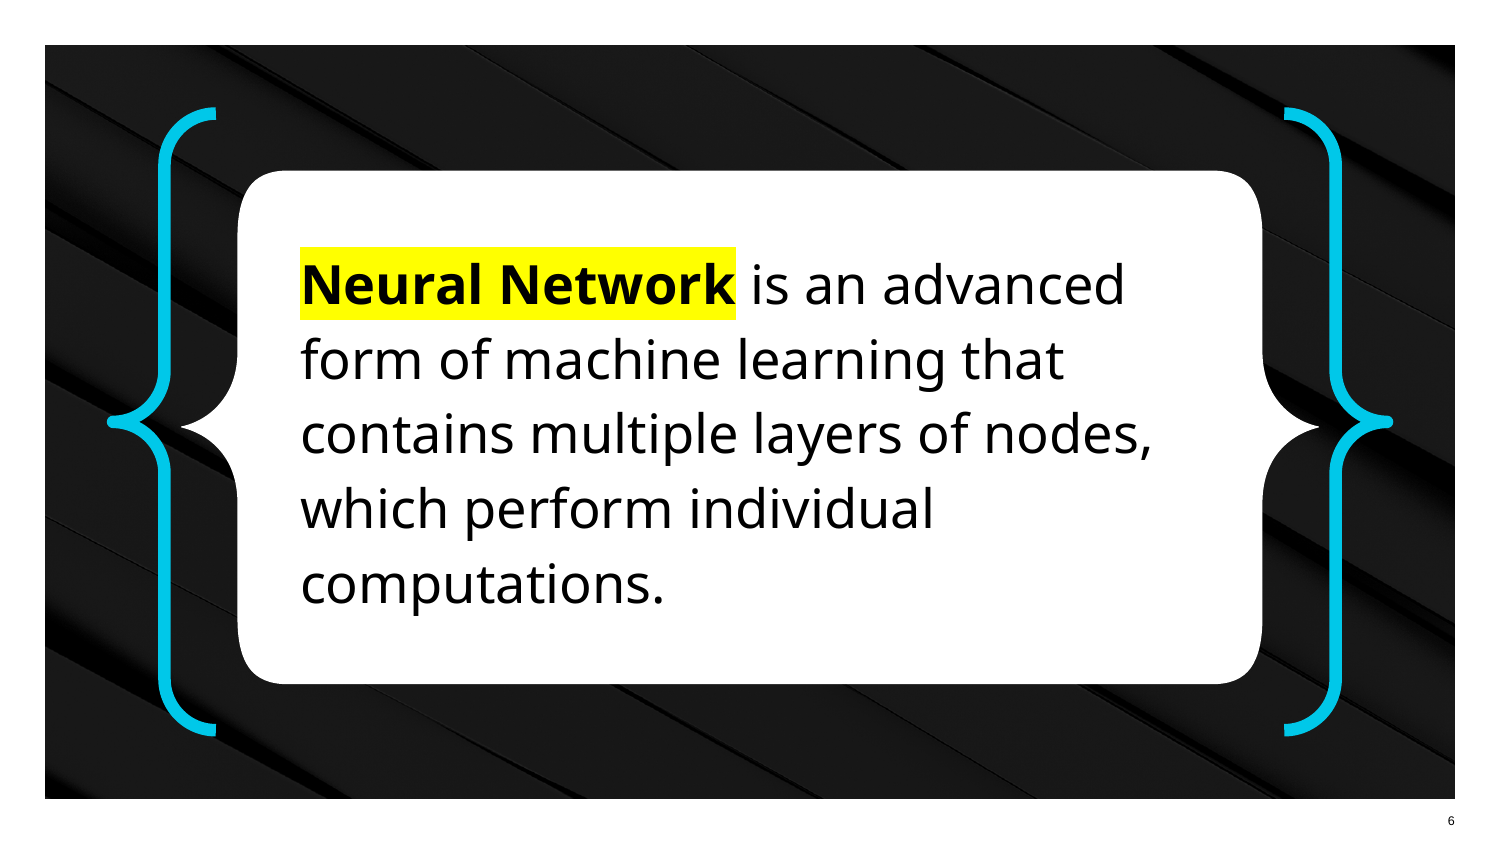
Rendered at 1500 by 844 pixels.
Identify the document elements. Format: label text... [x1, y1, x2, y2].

subtitle Neural Network is an advanced form of machine learning that contains multiple layers of nodes, which perform individual computations. [0, 170, 1500, 685]
picture [45, 45, 1455, 170]
picture [45, 685, 1455, 799]
